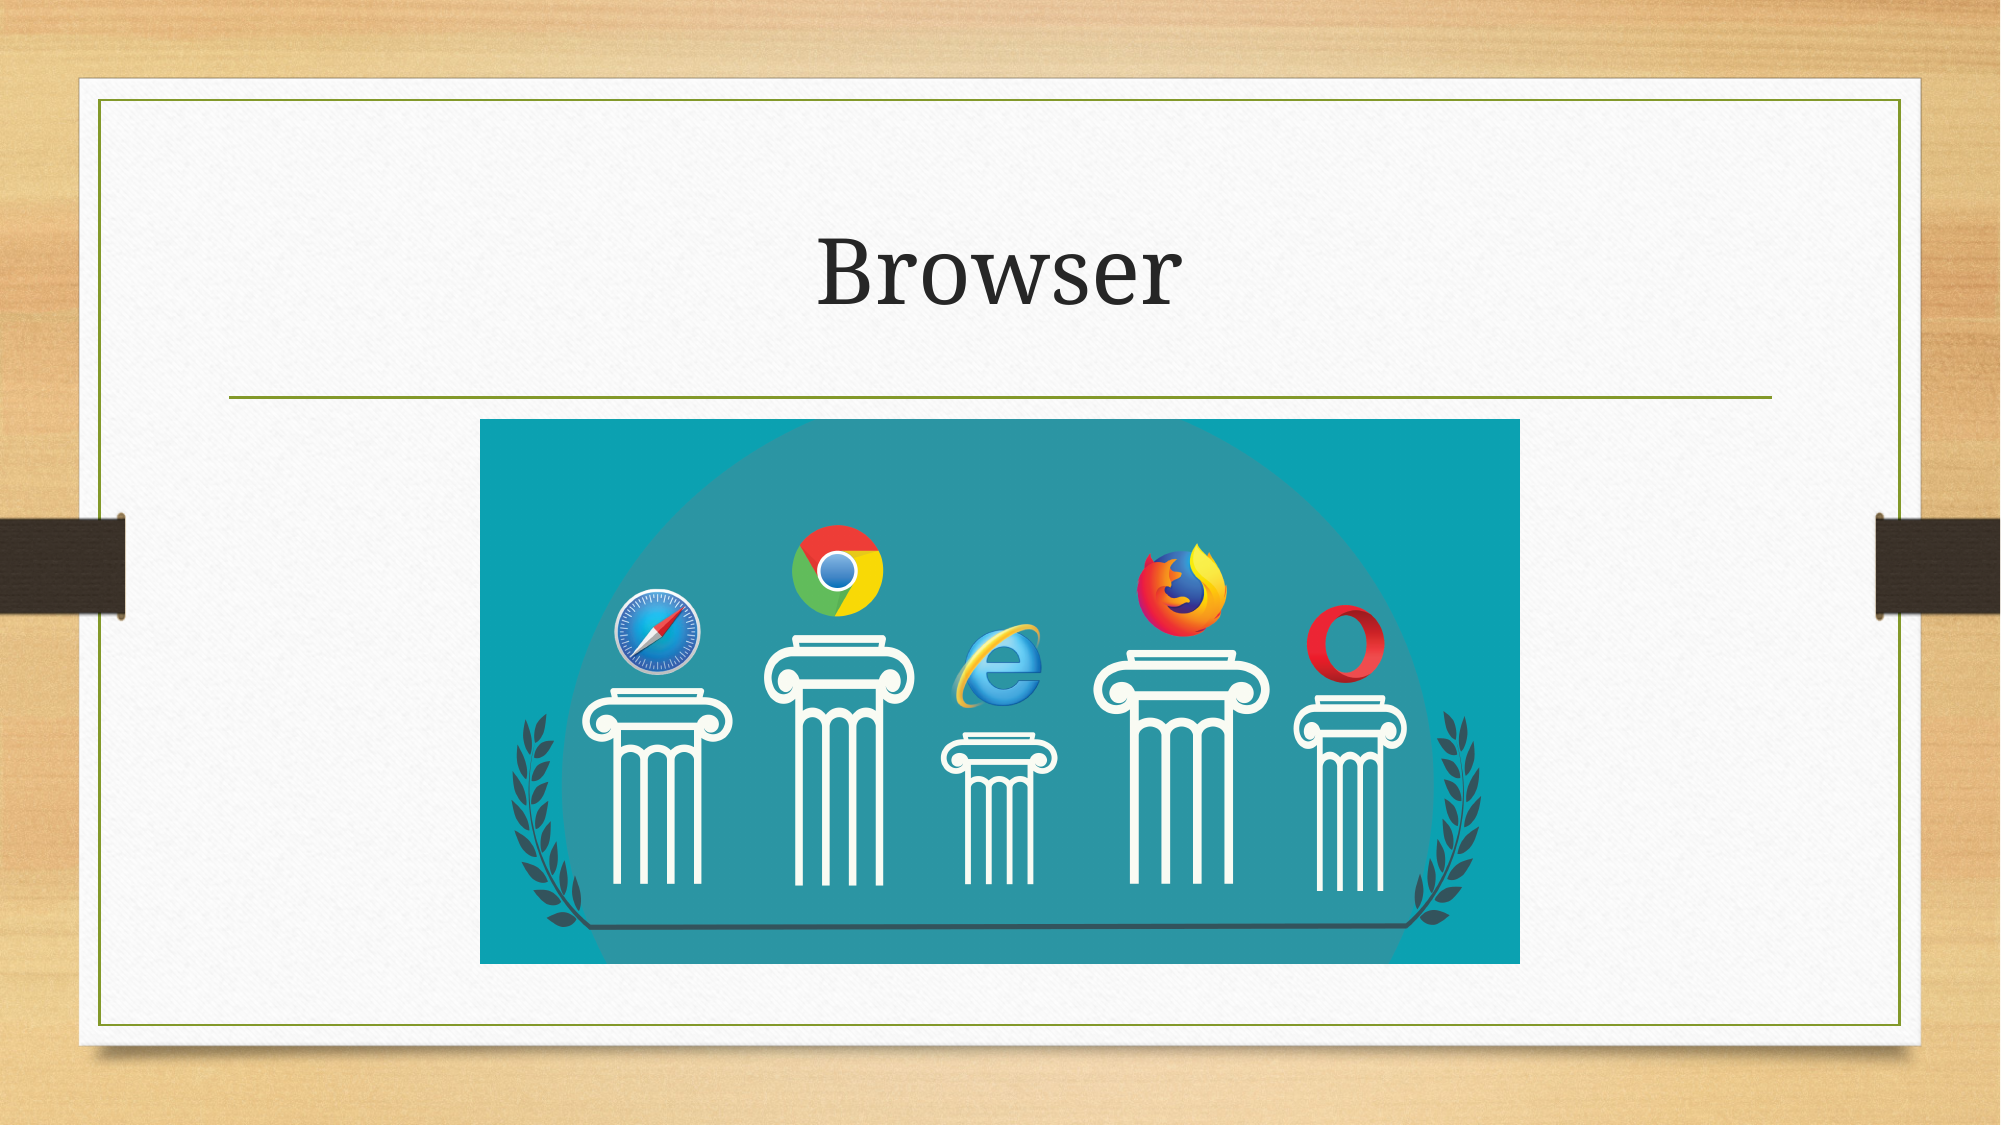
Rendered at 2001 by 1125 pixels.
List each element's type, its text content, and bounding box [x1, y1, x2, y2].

picture [0, 0, 2001, 1125]
title Browser [212, 161, 1788, 375]
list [479, 419, 1521, 964]
